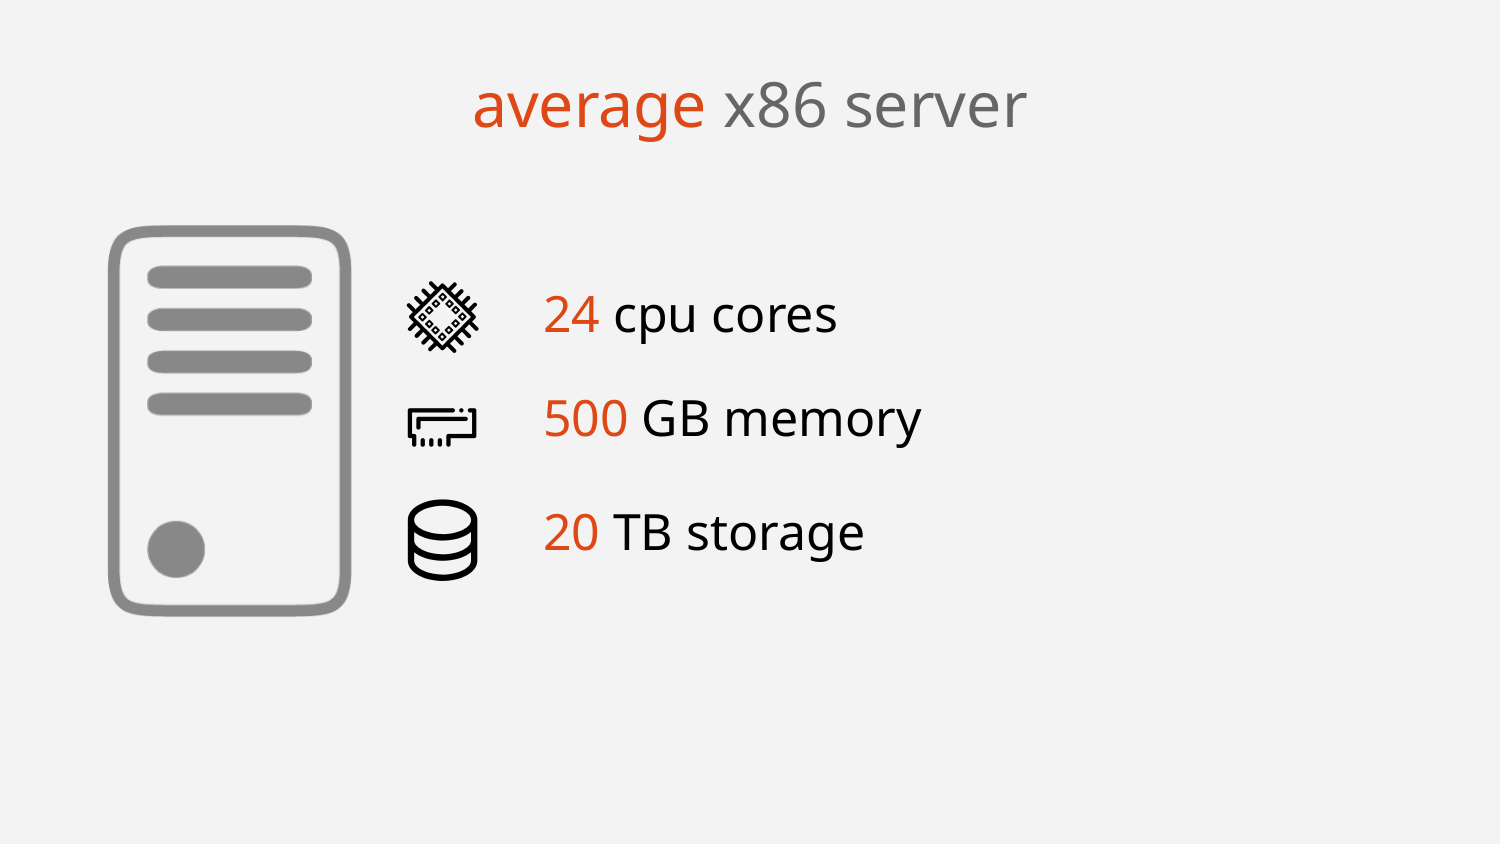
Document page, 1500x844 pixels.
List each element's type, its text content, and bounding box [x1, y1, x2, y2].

picture [402, 403, 482, 452]
text_box 20 TB storage [528, 489, 1162, 571]
picture [402, 276, 482, 358]
title average x86 server [267, 36, 1233, 168]
picture [107, 225, 353, 618]
picture [402, 492, 482, 588]
text_box 500 GB memory [528, 375, 1162, 457]
text_box 24 cpu cores [528, 271, 1162, 353]
